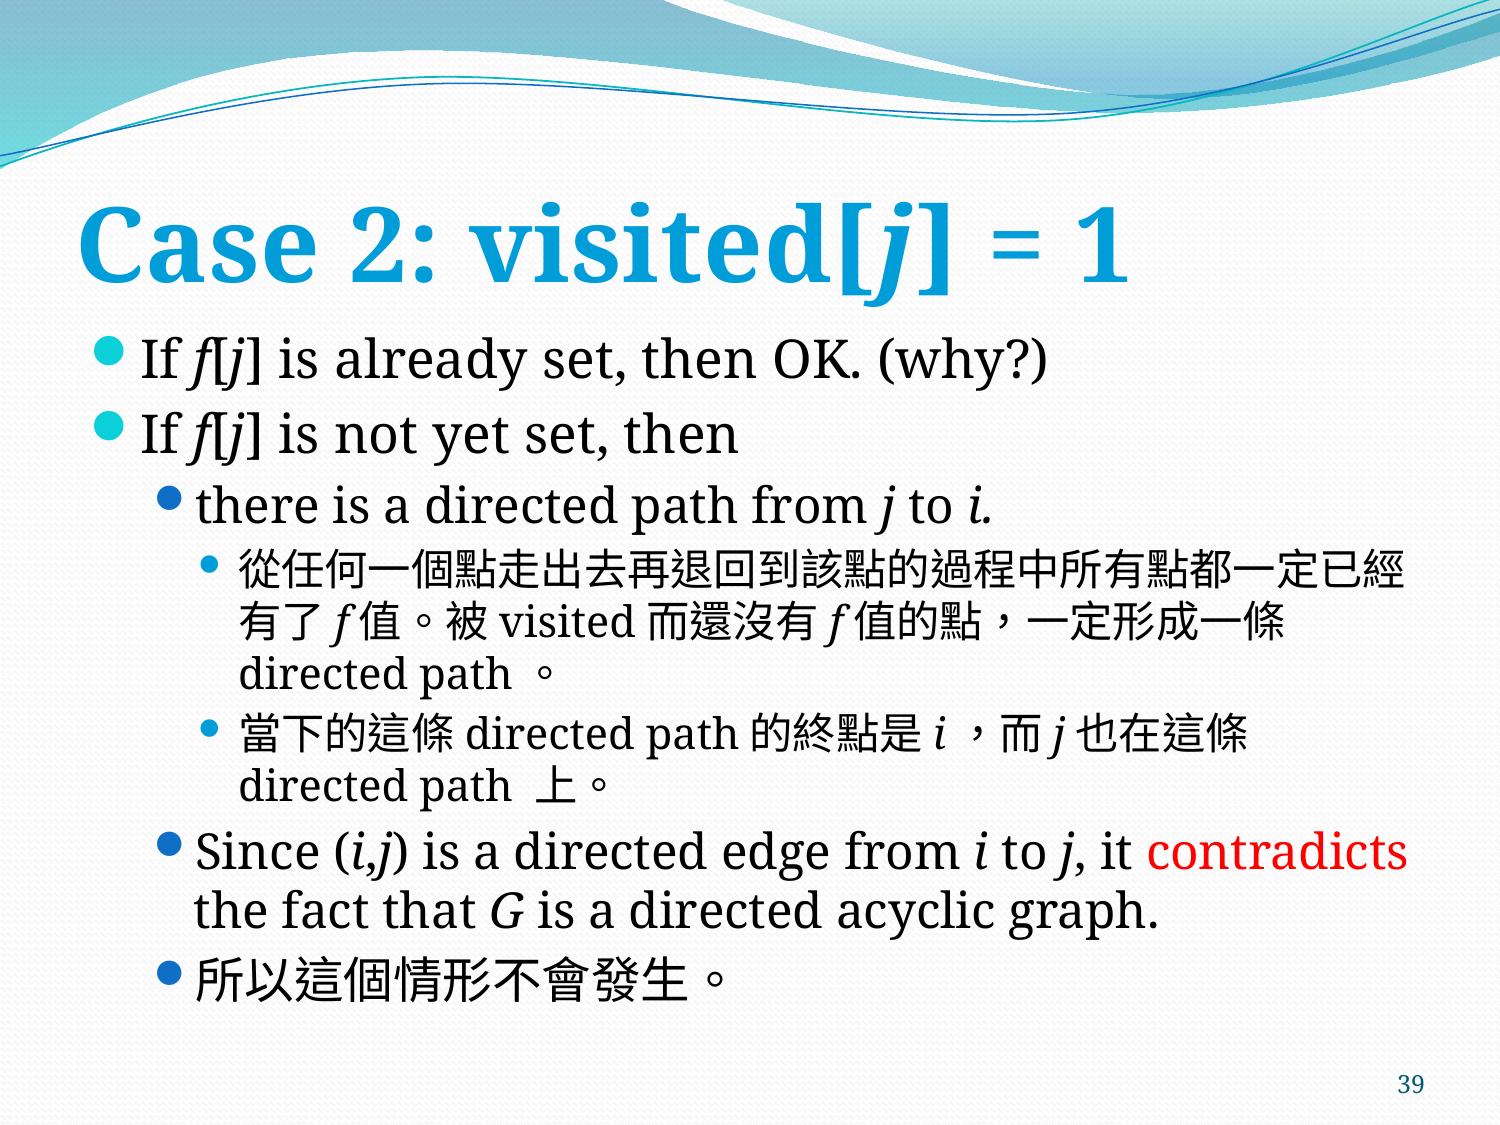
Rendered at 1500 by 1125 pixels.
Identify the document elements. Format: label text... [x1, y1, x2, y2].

list If f[j] is already set, then OK. (why?) If f[j] is not yet set, then there is a directed path from j to i. 從任何一個點走出去再退回到該點的過程中所有點都一定已經有了f值。被visited而還沒有f值的點，一定形成一條directed path。 當下的這條directed path的終點是i，而j也在這條directed path 上。 Since (i,j) is a directed edge from i to j, it contradicts the fact that G is a directed acyclic graph. 所以這個情形不會發生。 [75, 317, 1425, 1038]
title Case 2: visited[j] = 1 [75, 115, 1425, 303]
slide_number 39 [1299, 1042, 1425, 1103]
